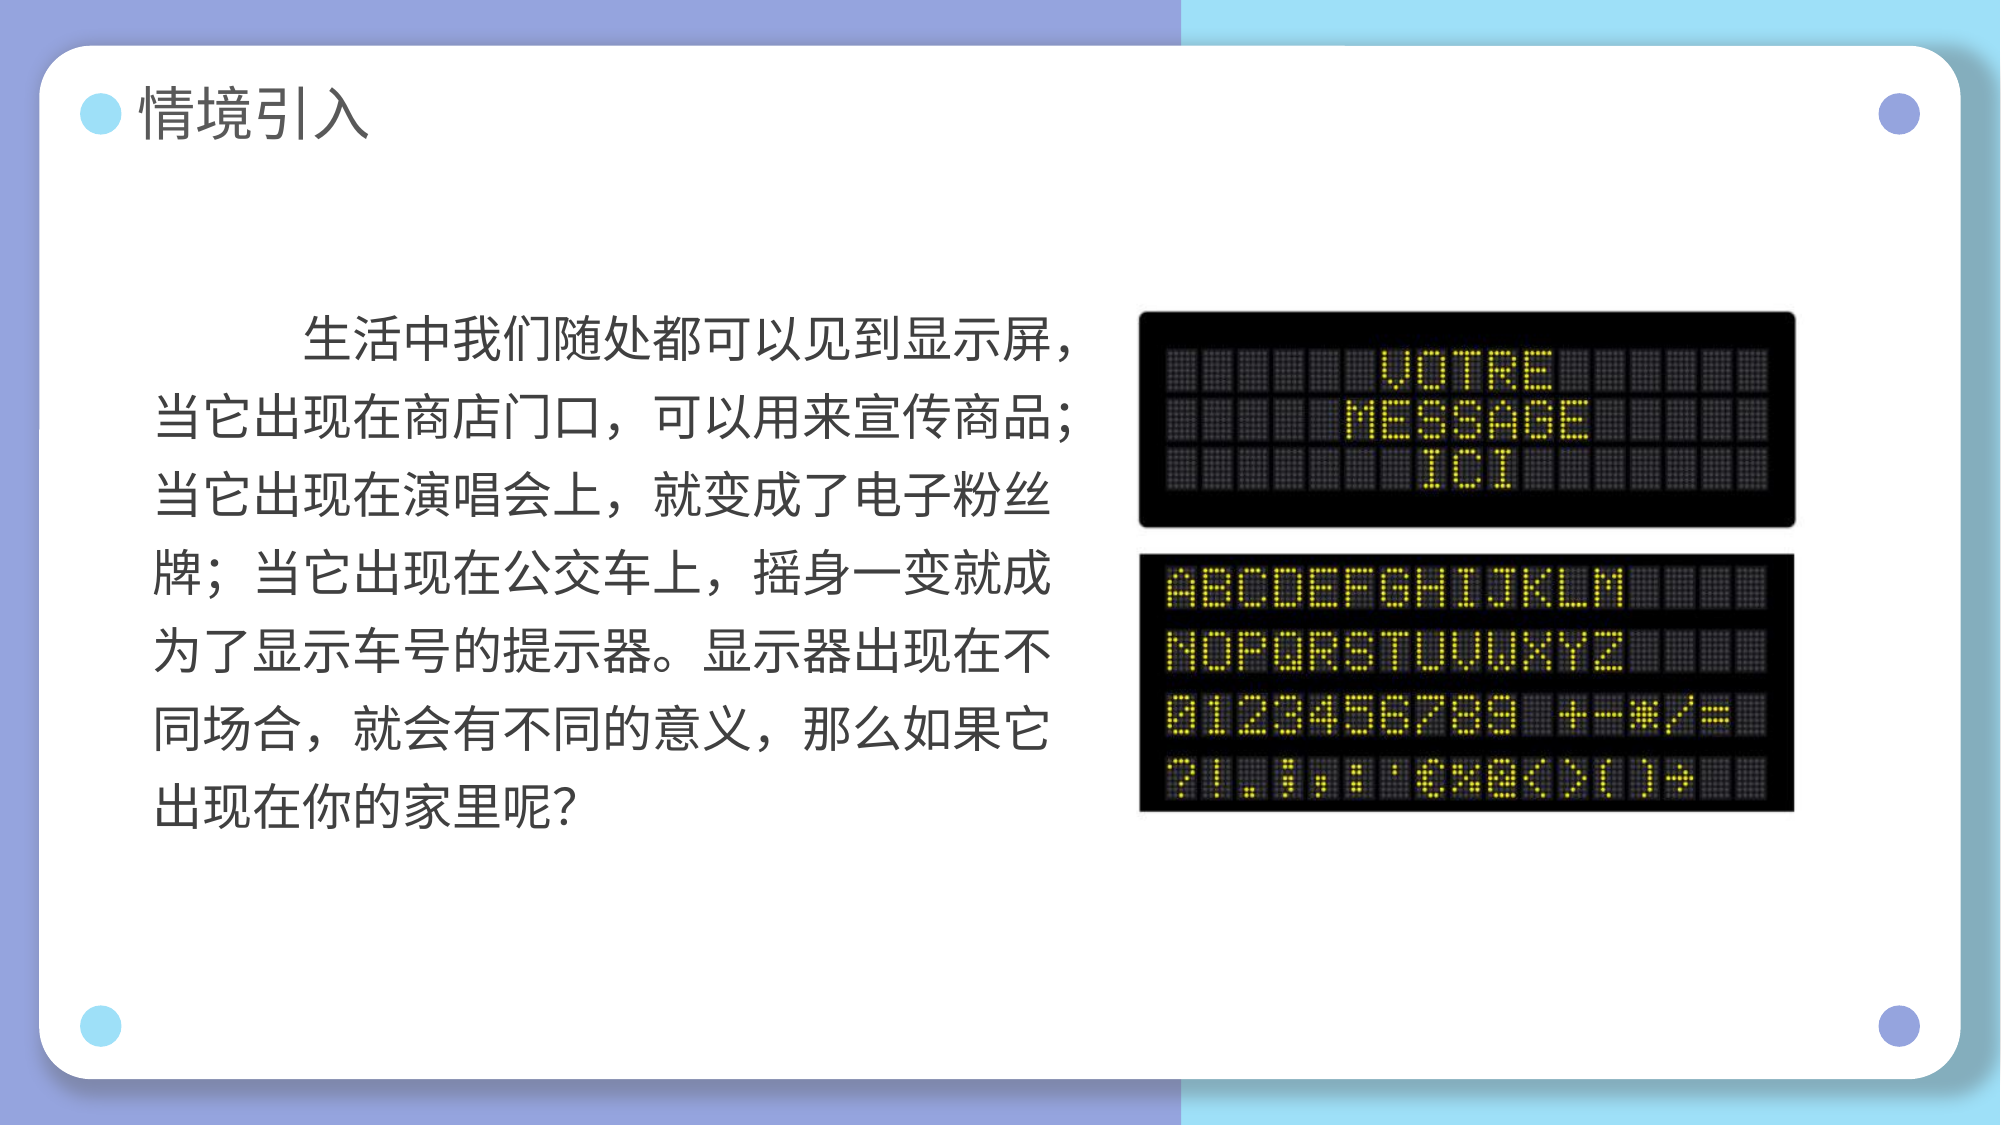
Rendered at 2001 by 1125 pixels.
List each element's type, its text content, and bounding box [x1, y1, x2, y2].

title 情境引入 [137, 77, 976, 157]
text_box 生活中我们随处都可以见到显示屏，当它出现在商店门口，可以用来宣传商品；当它出现在演唱会上，就变成了电子粉丝牌；当它出现在公交车上，摇身一变就成为了显示车号的提示器。显示器出现在不同场合，就会有不同的意义，那么如果它出现在你的家里呢？ [137, 282, 1087, 843]
picture [1086, 294, 1845, 831]
